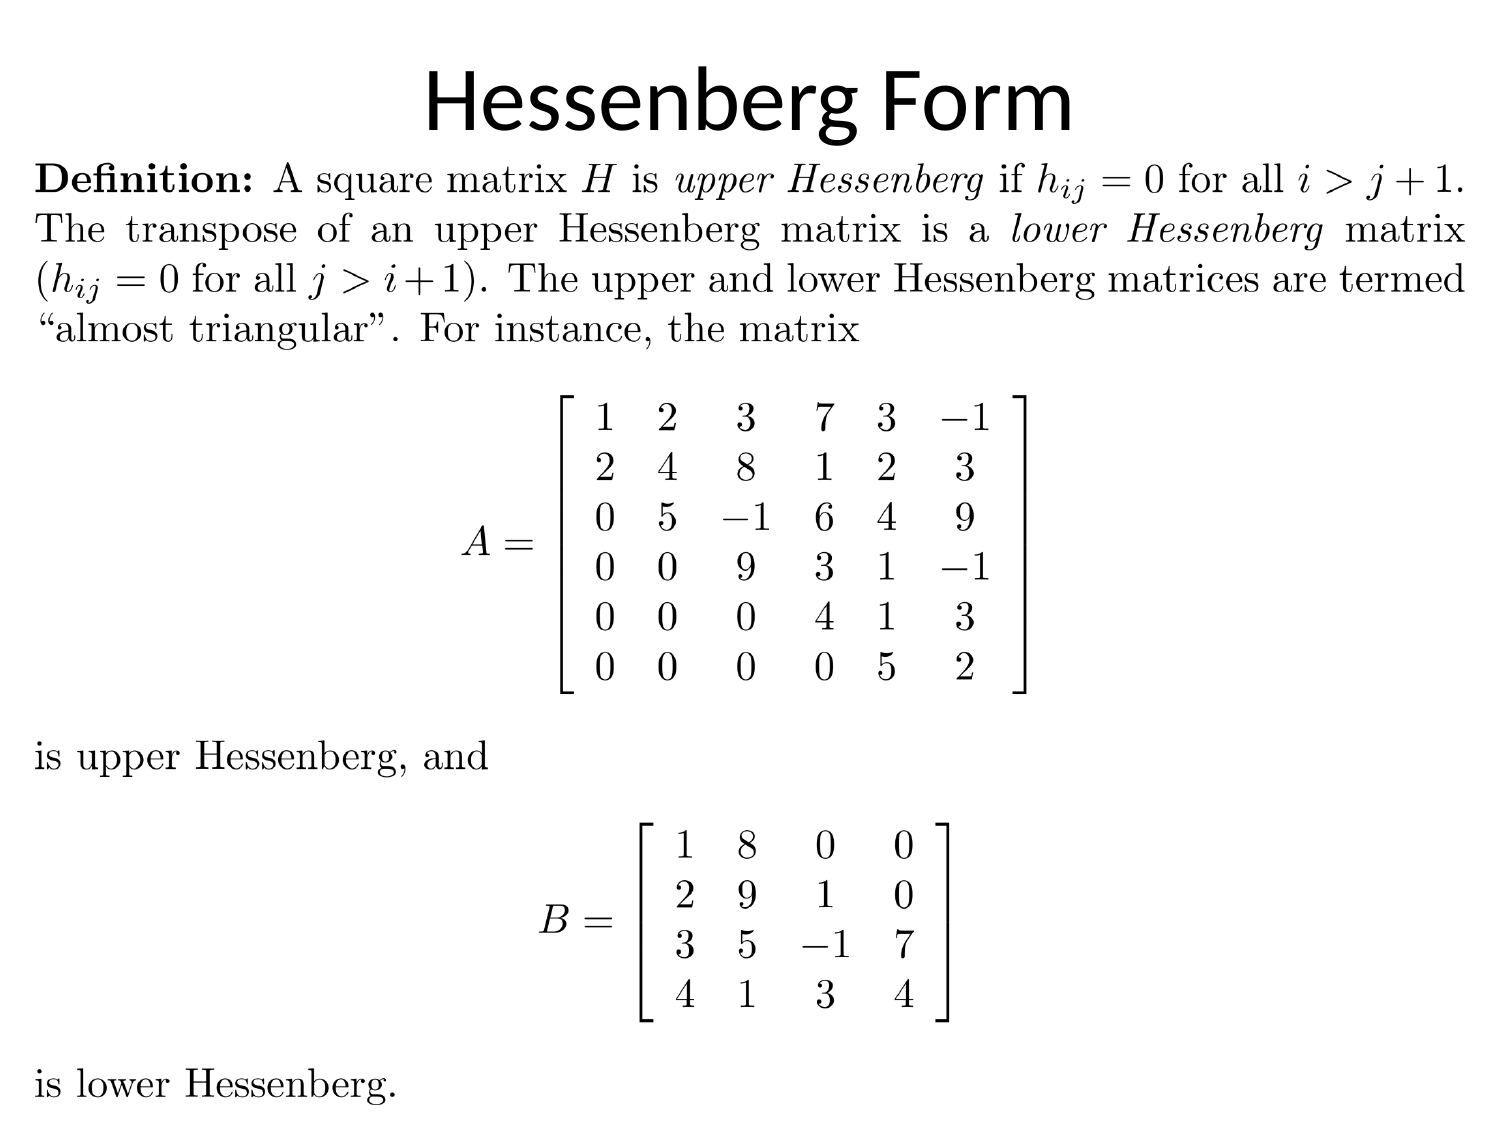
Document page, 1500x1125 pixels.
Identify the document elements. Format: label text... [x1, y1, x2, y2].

picture [34, 162, 1466, 1105]
title Hessenberg Form [75, 0, 1425, 161]
